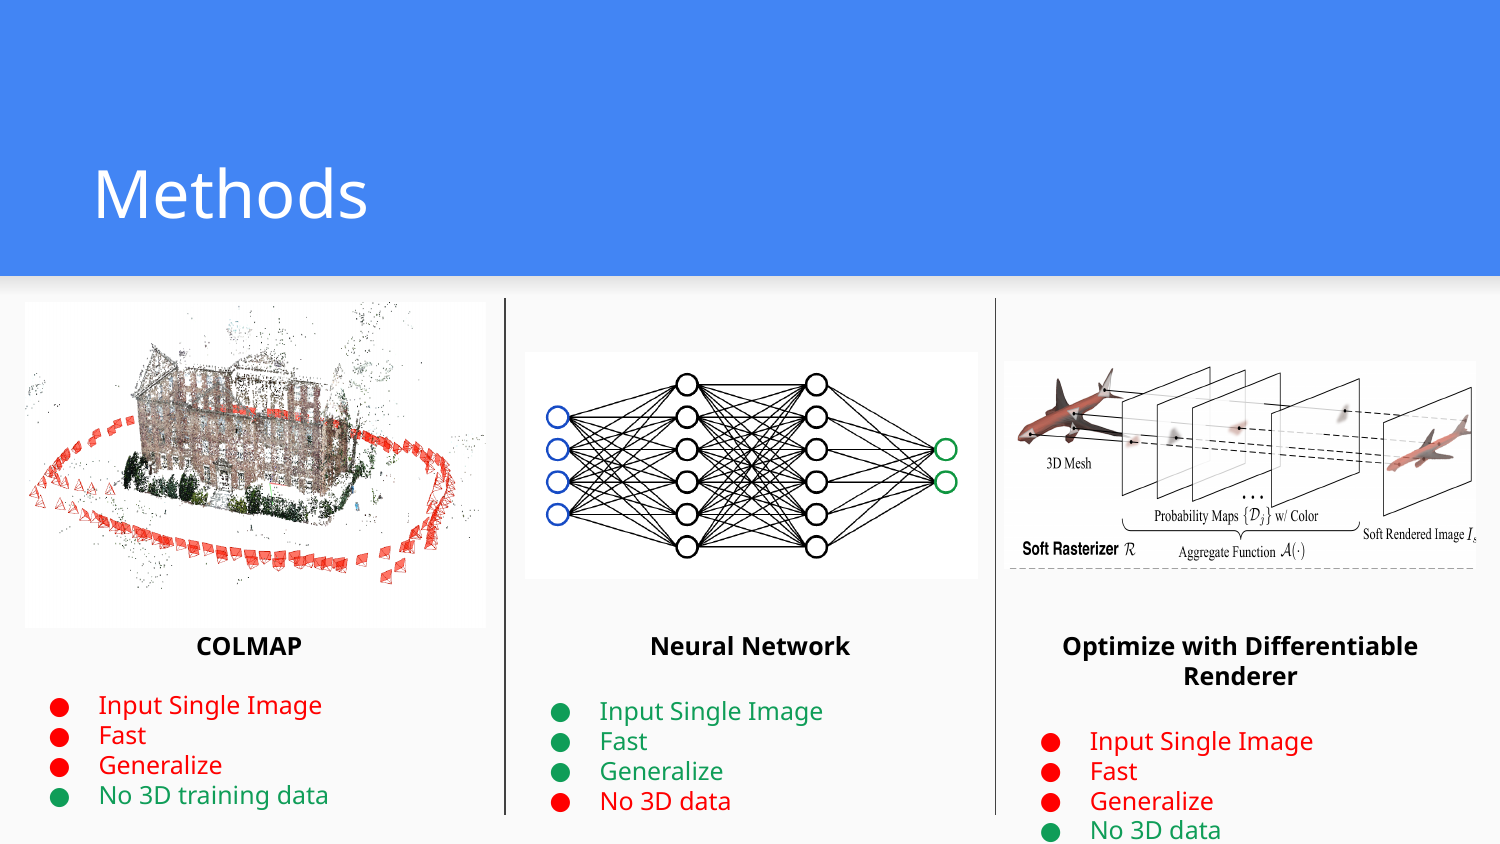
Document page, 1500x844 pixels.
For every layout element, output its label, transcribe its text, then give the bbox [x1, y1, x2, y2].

picture [25, 302, 486, 628]
text_box Optimize with Differentiable Renderer Input Single Image Fast Generalize No 3D data [999, 615, 1482, 844]
picture [525, 351, 978, 579]
title Methods [77, 121, 1427, 248]
picture [1003, 361, 1477, 569]
text_box Neural Network Input Single Image Fast Generalize No 3D data [509, 615, 991, 830]
text_box COLMAP Input Single Image Fast Generalize No 3D training data [8, 615, 491, 825]
